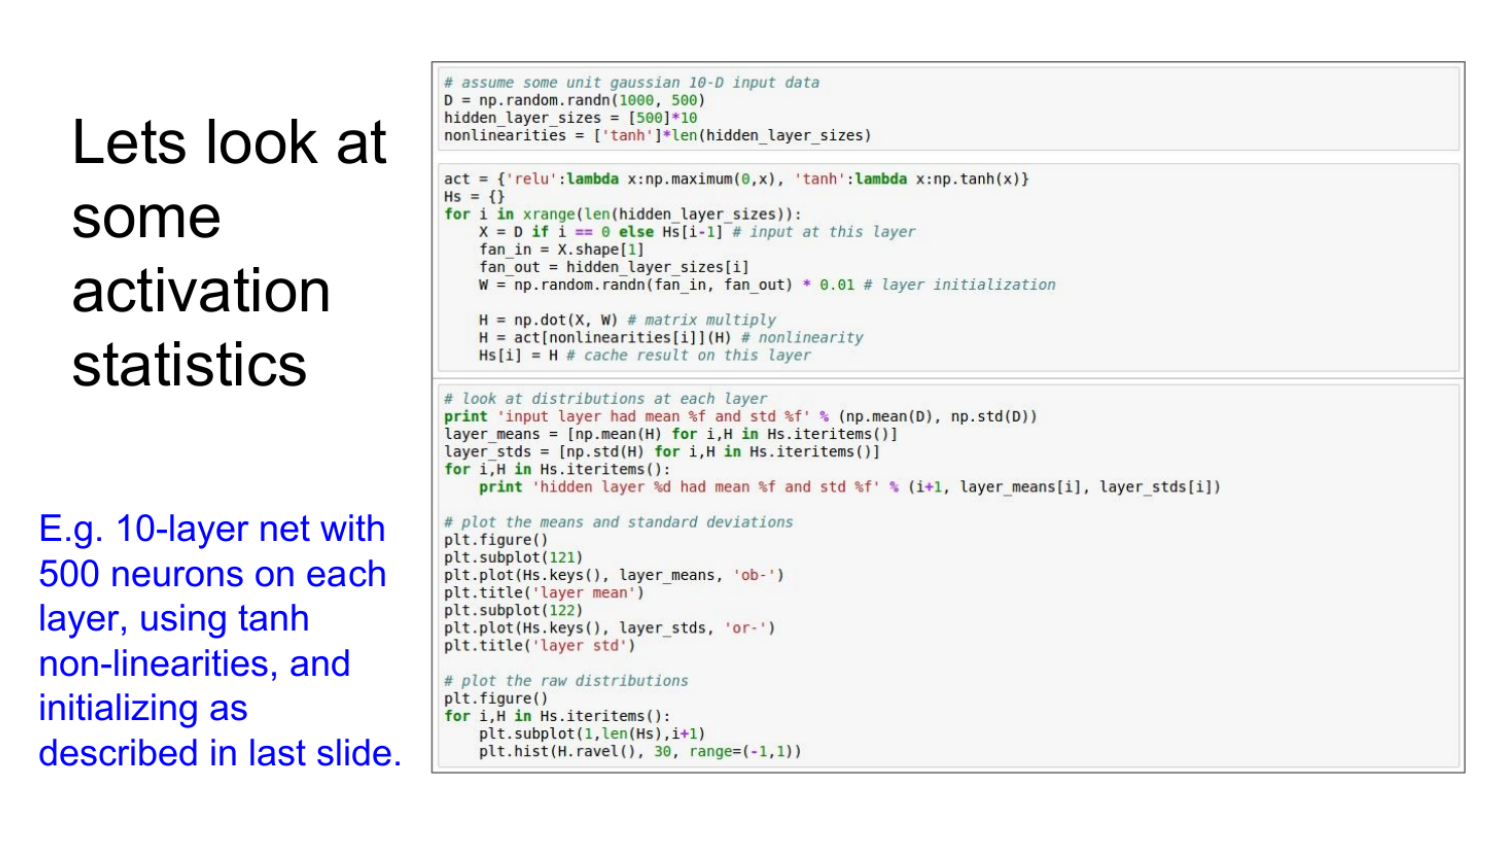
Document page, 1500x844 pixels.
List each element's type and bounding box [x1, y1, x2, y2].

picture [24, 57, 1476, 787]
